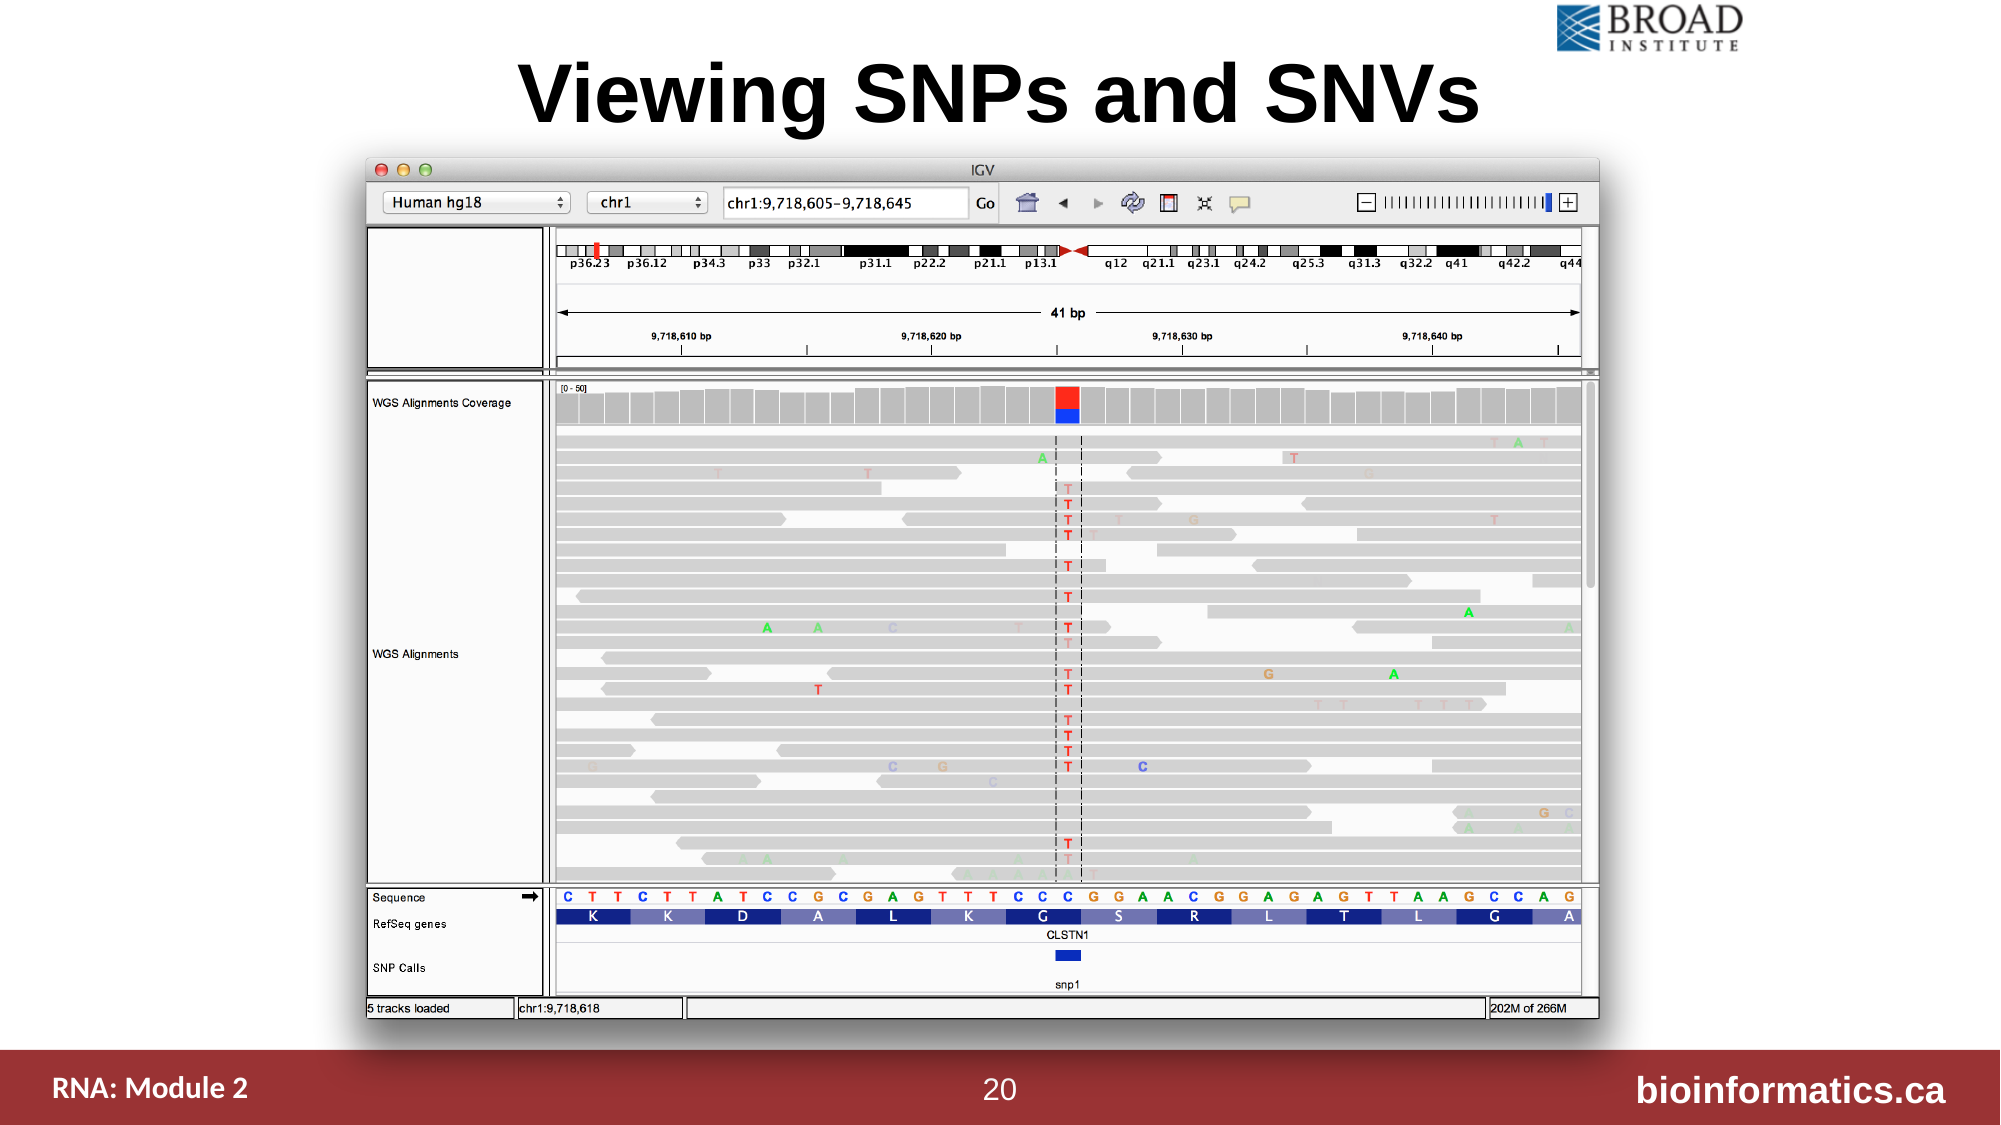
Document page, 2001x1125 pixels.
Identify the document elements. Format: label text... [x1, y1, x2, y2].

title Viewing SNPs and SNVs [275, 0, 1725, 183]
picture [1554, 0, 1747, 58]
picture [302, 119, 1662, 1107]
